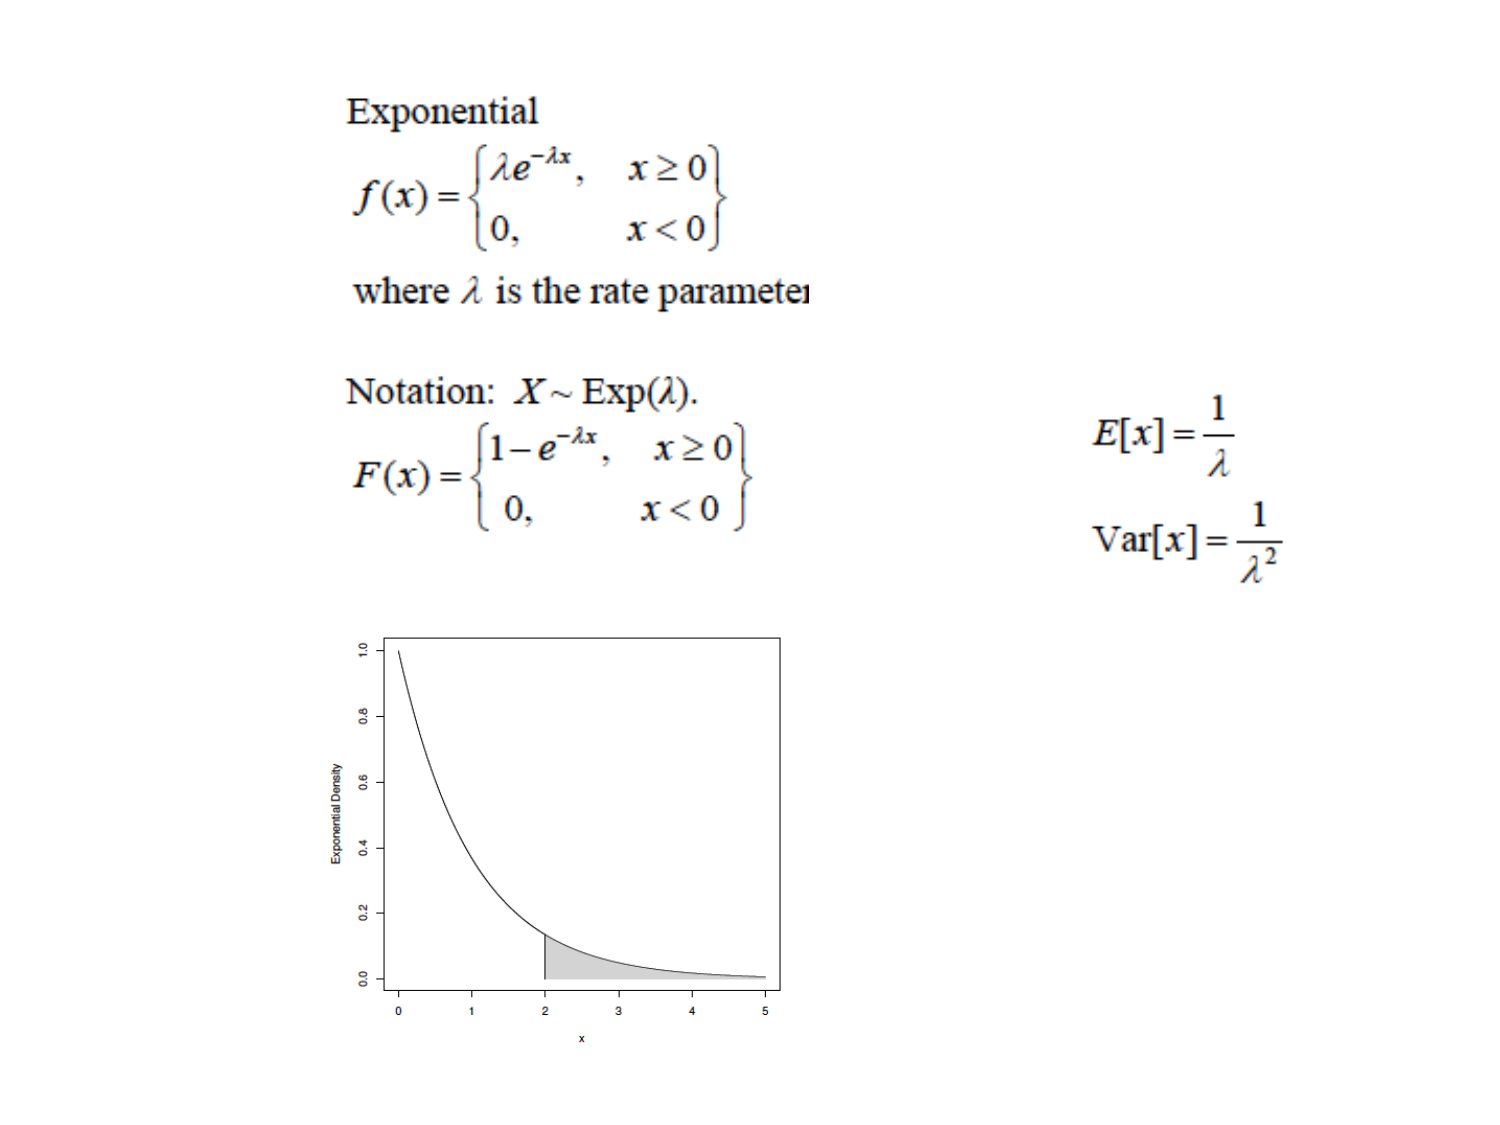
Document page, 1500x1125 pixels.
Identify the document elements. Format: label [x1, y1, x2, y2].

picture [324, 624, 814, 1060]
picture [324, 74, 809, 563]
picture [1074, 387, 1348, 625]
